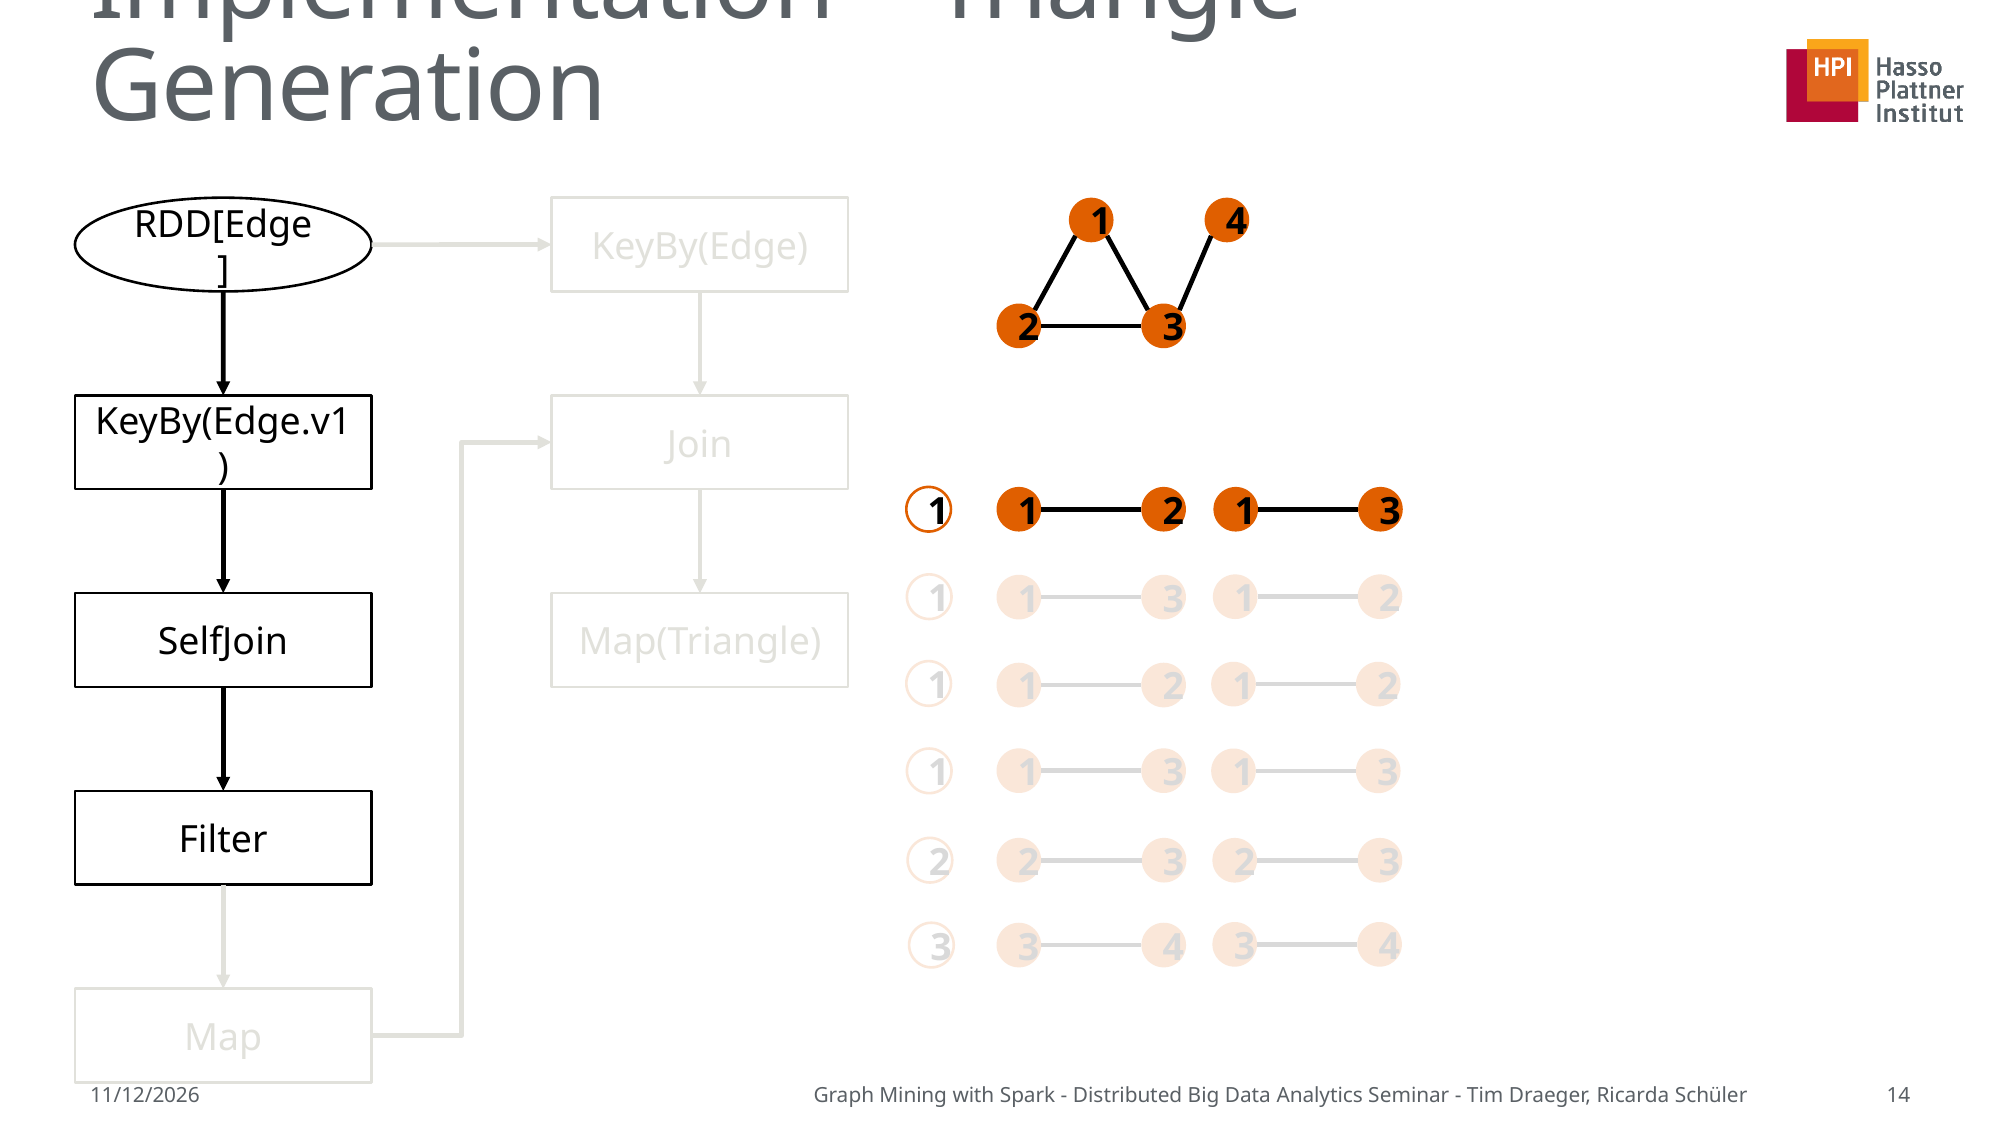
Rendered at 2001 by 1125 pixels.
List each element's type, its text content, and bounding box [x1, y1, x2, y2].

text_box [370, 441, 553, 1037]
text_box 2 [995, 302, 1043, 350]
text_box Map [74, 987, 373, 1084]
text_box Filter [74, 790, 368, 886]
footer Graph Mining with Spark - Distributed Big Data Analytics Seminar - Tim Draeger, Ricarda Schüler [238, 1065, 1763, 1125]
text_box 1 [1067, 196, 1115, 244]
text_box 3 [1357, 485, 1405, 533]
text_box 1 [905, 485, 953, 533]
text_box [1106, 234, 1149, 312]
picture [1784, 35, 1966, 124]
text_box Join [550, 394, 849, 490]
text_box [1034, 234, 1076, 312]
text_box 1 [995, 485, 1043, 533]
text_box [880, 559, 1453, 990]
text_box 1 [1212, 485, 1260, 533]
title Implementation – Triangle Generation [75, 0, 1732, 149]
text_box Map(Triangle) [560, 592, 849, 688]
text_box KeyBy(Edge) [550, 196, 849, 293]
slide_number 14 [1768, 1065, 1926, 1125]
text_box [1178, 234, 1212, 312]
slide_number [75, 1084, 233, 1125]
text_box 3 [1140, 302, 1188, 350]
text_box 2 [1140, 485, 1188, 533]
text_box SelfJoin [74, 592, 368, 688]
text_box RDD[Edge] [73, 196, 373, 293]
text_box 4 [1203, 196, 1251, 244]
text_box KeyBy(Edge.v1) [74, 394, 373, 490]
